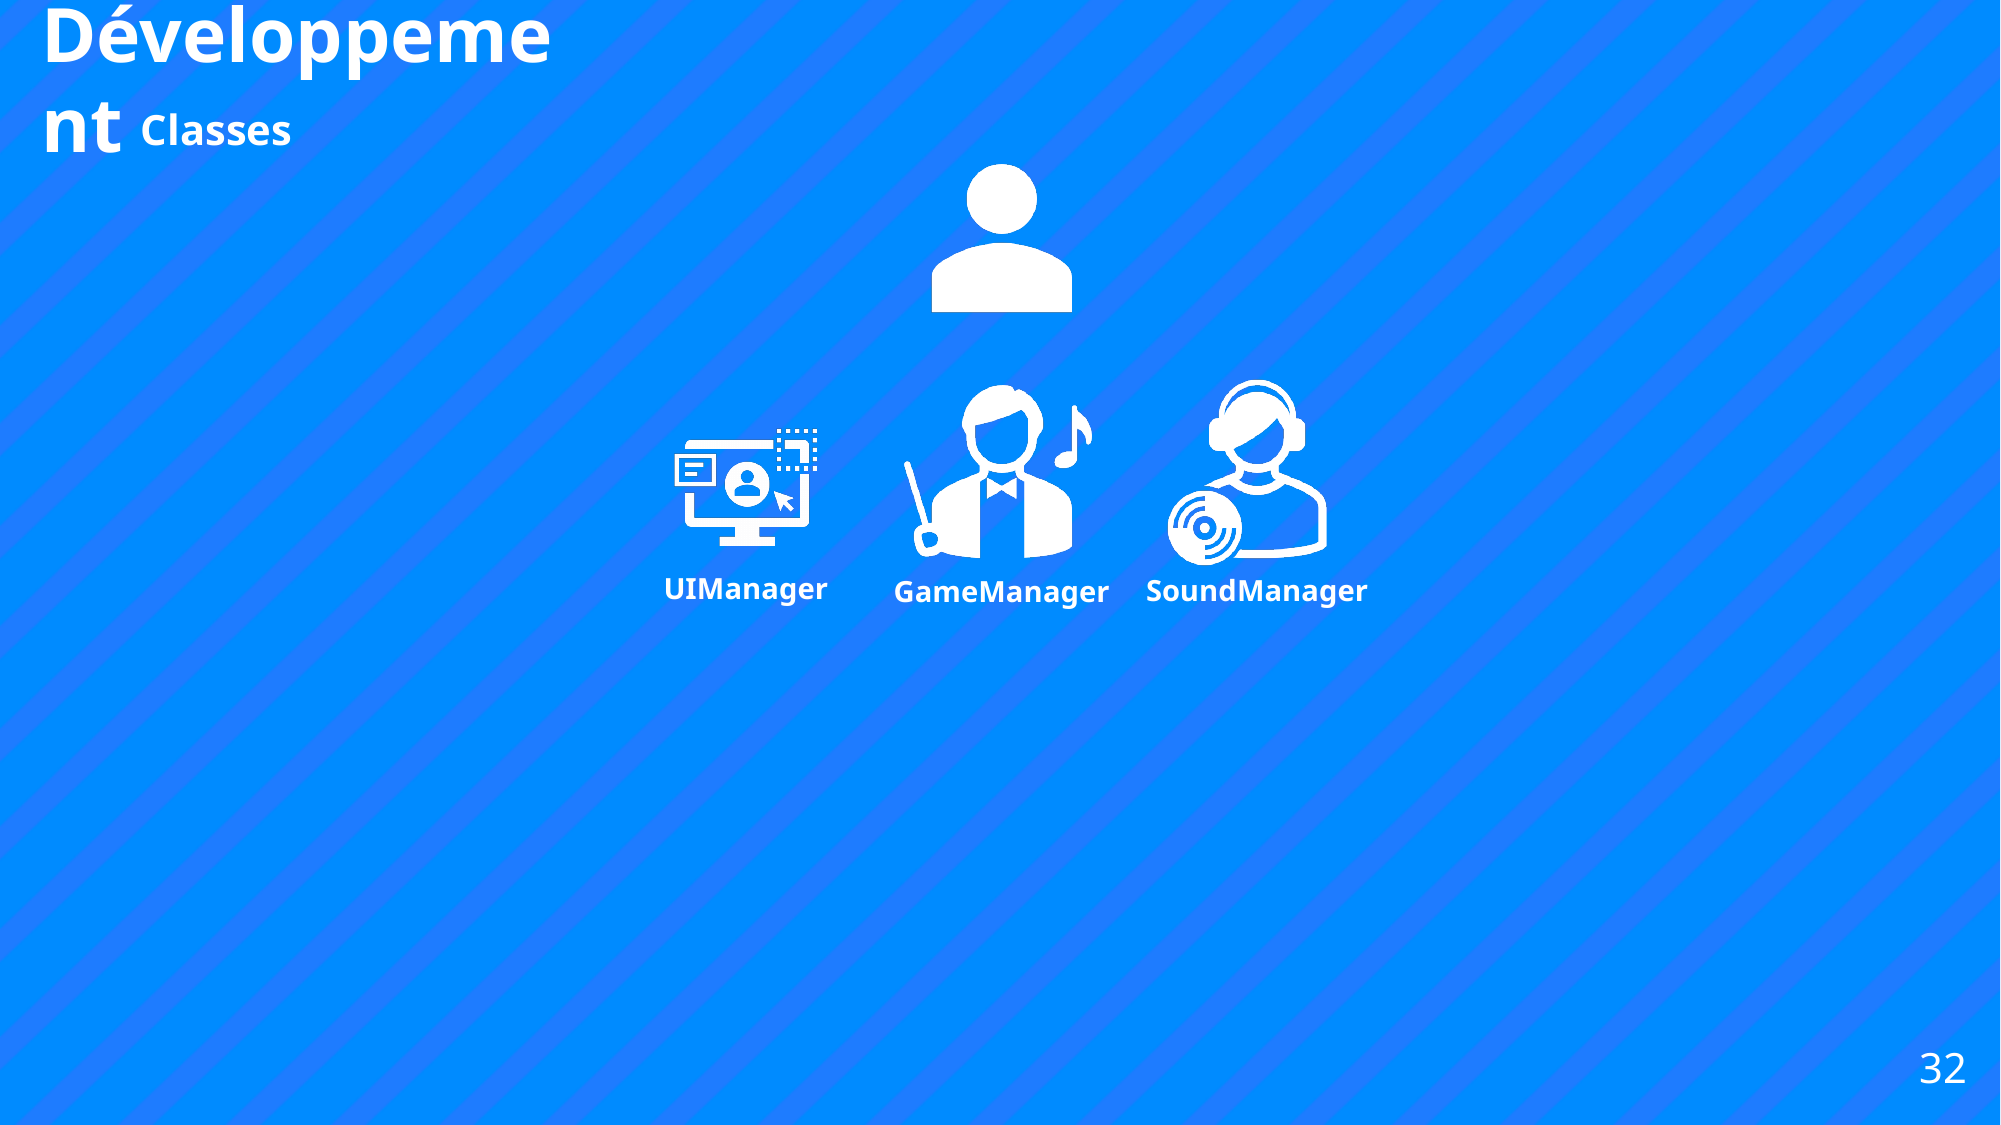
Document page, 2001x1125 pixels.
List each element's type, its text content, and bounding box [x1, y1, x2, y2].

text_box Développement [26, 24, 616, 131]
text_box Classes [126, 96, 494, 162]
text_box SoundManager [1130, 565, 1386, 615]
picture [0, 0, 2001, 1125]
text_box UIManager [617, 562, 875, 613]
text_box GameManager [873, 565, 1130, 616]
slide_number 32 [1532, 1040, 1983, 1100]
